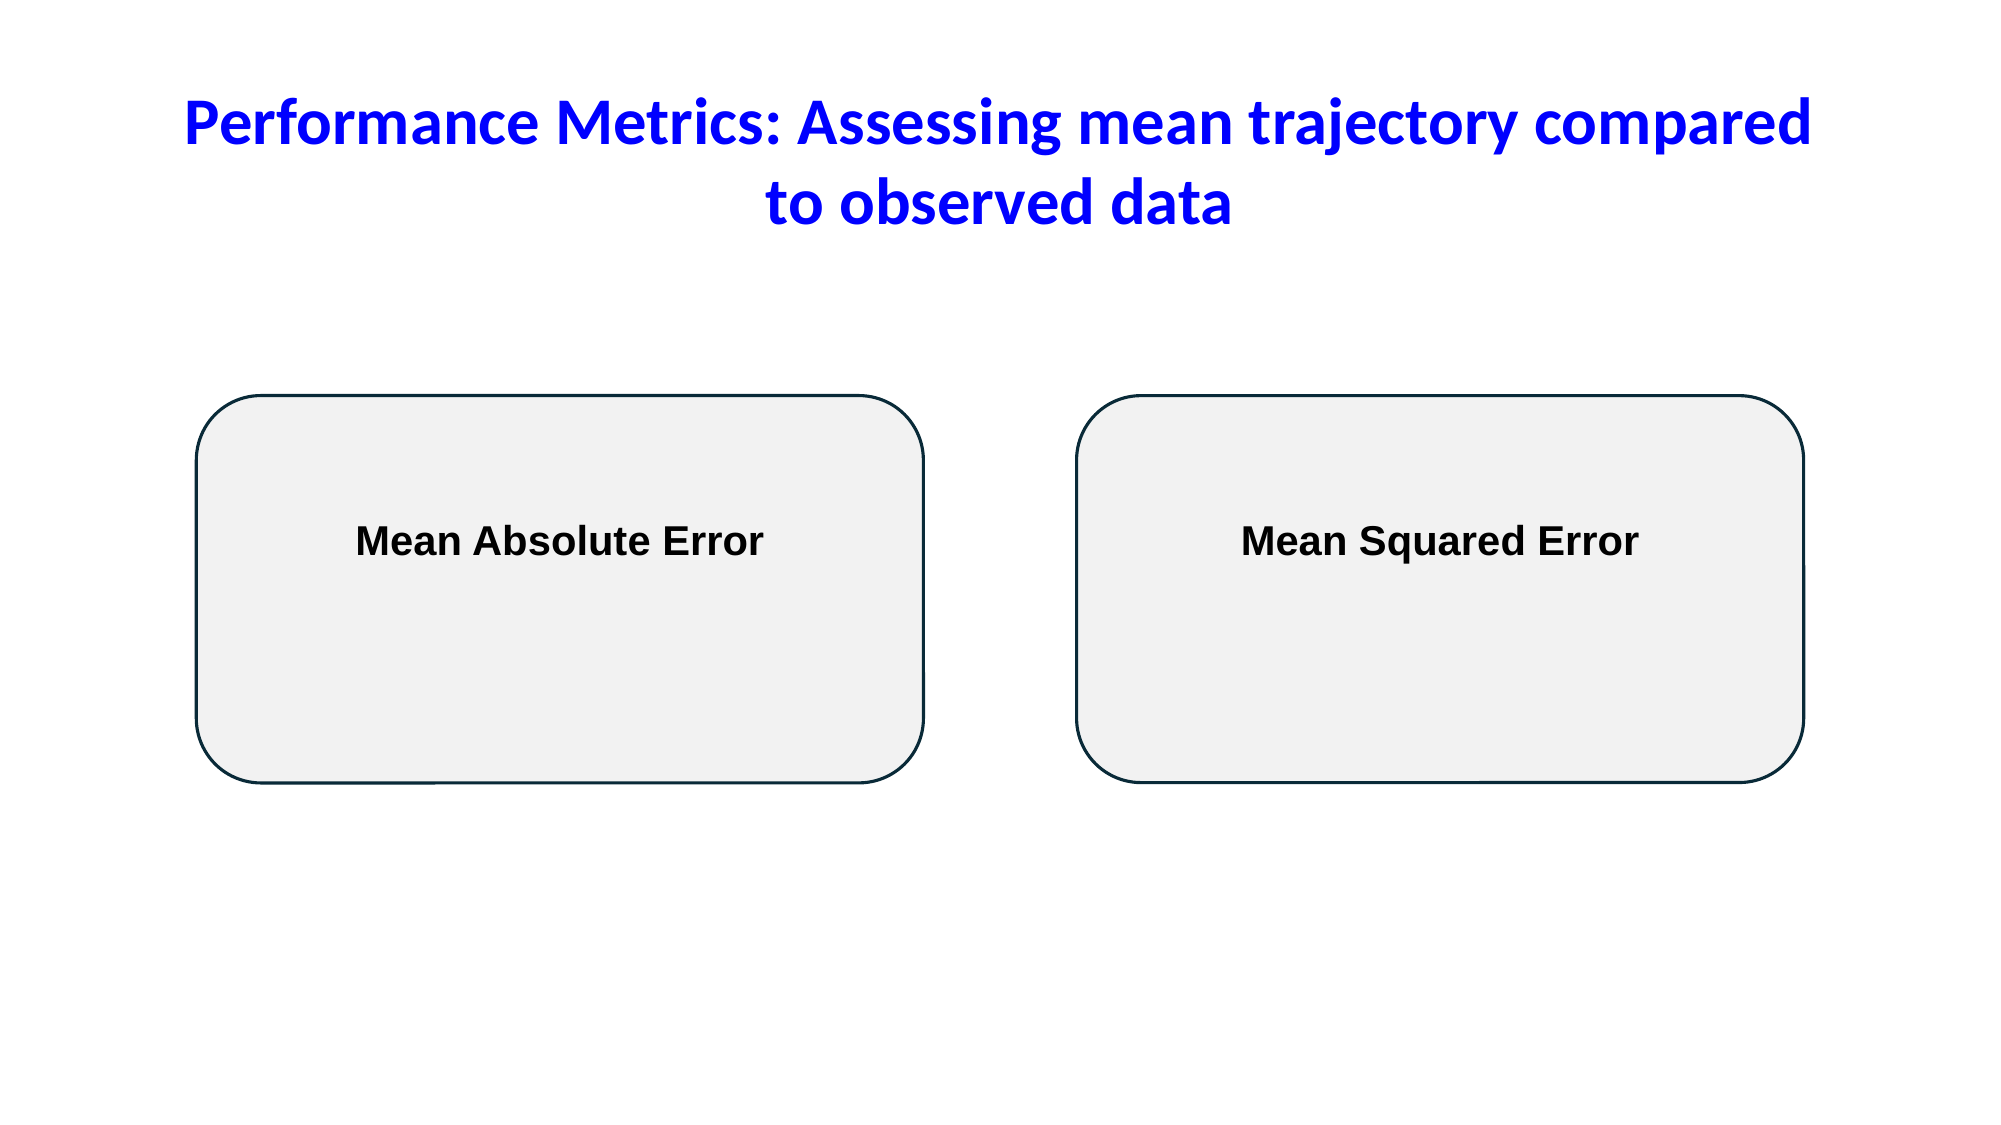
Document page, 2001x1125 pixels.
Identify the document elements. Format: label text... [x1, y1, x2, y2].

text_box Performance Metrics: Assessing mean trajectory compared to observed data [148, 70, 1851, 359]
